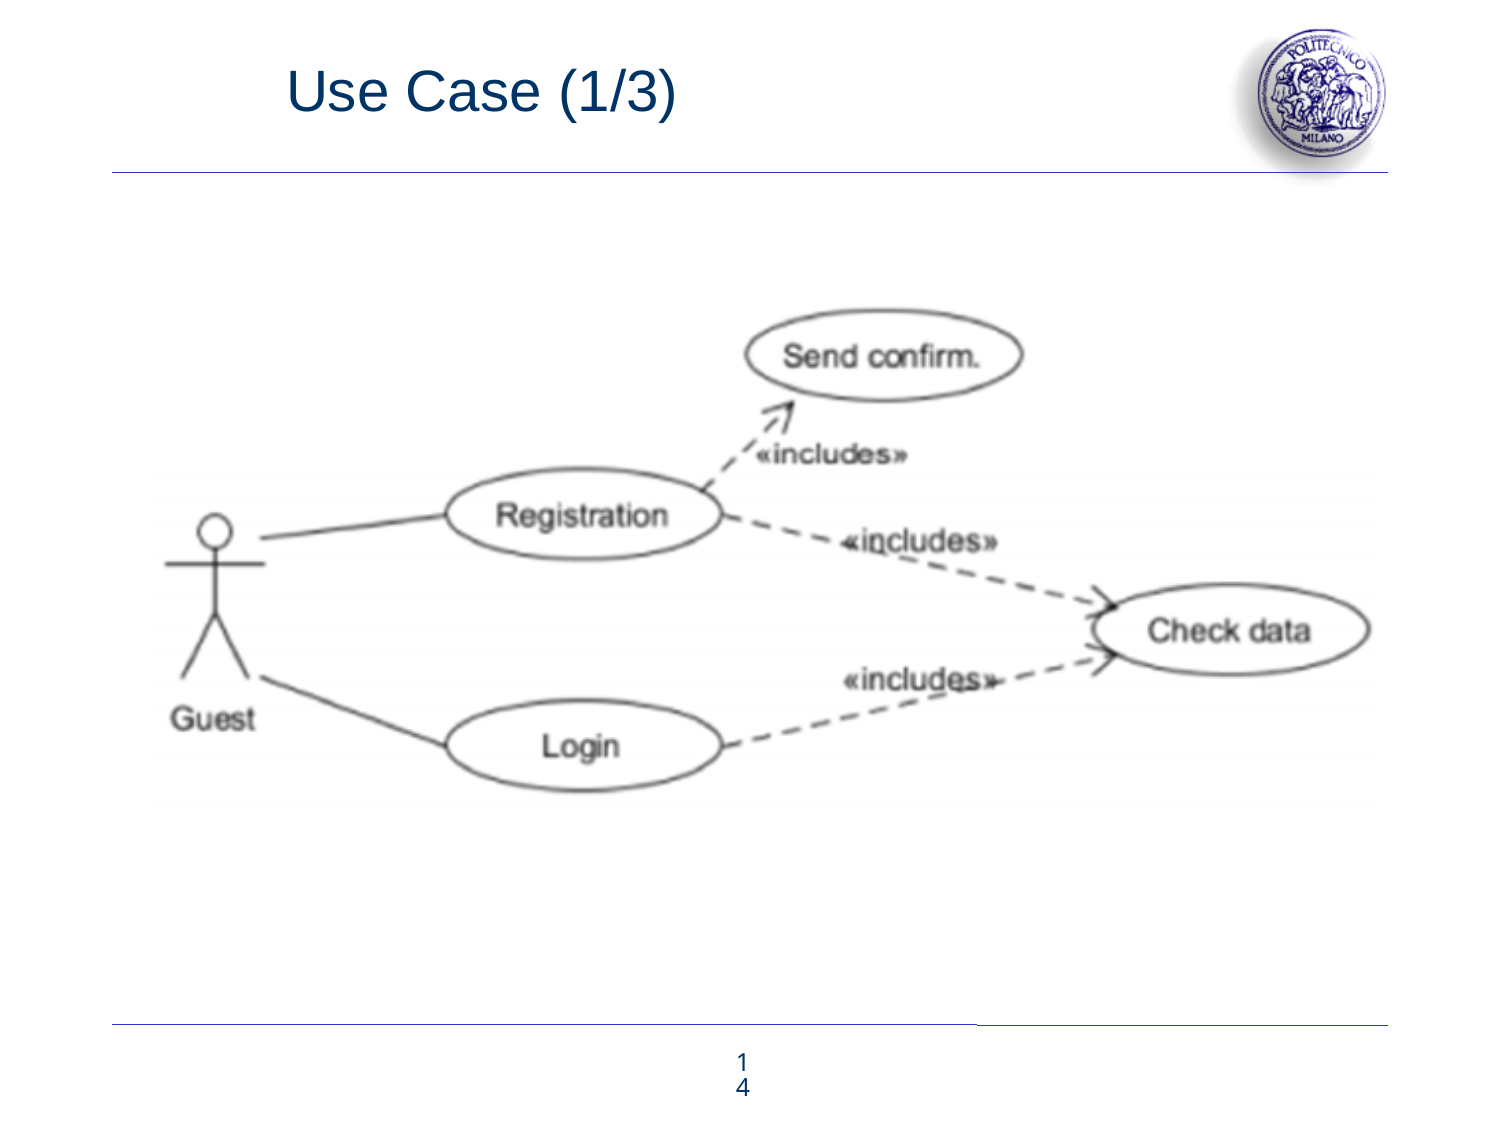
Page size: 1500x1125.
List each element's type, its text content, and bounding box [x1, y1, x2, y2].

slide_number 14 [727, 1039, 773, 1085]
title Use Case (1/3) [278, 18, 1211, 157]
picture [151, 282, 1379, 810]
picture [1228, 16, 1416, 186]
